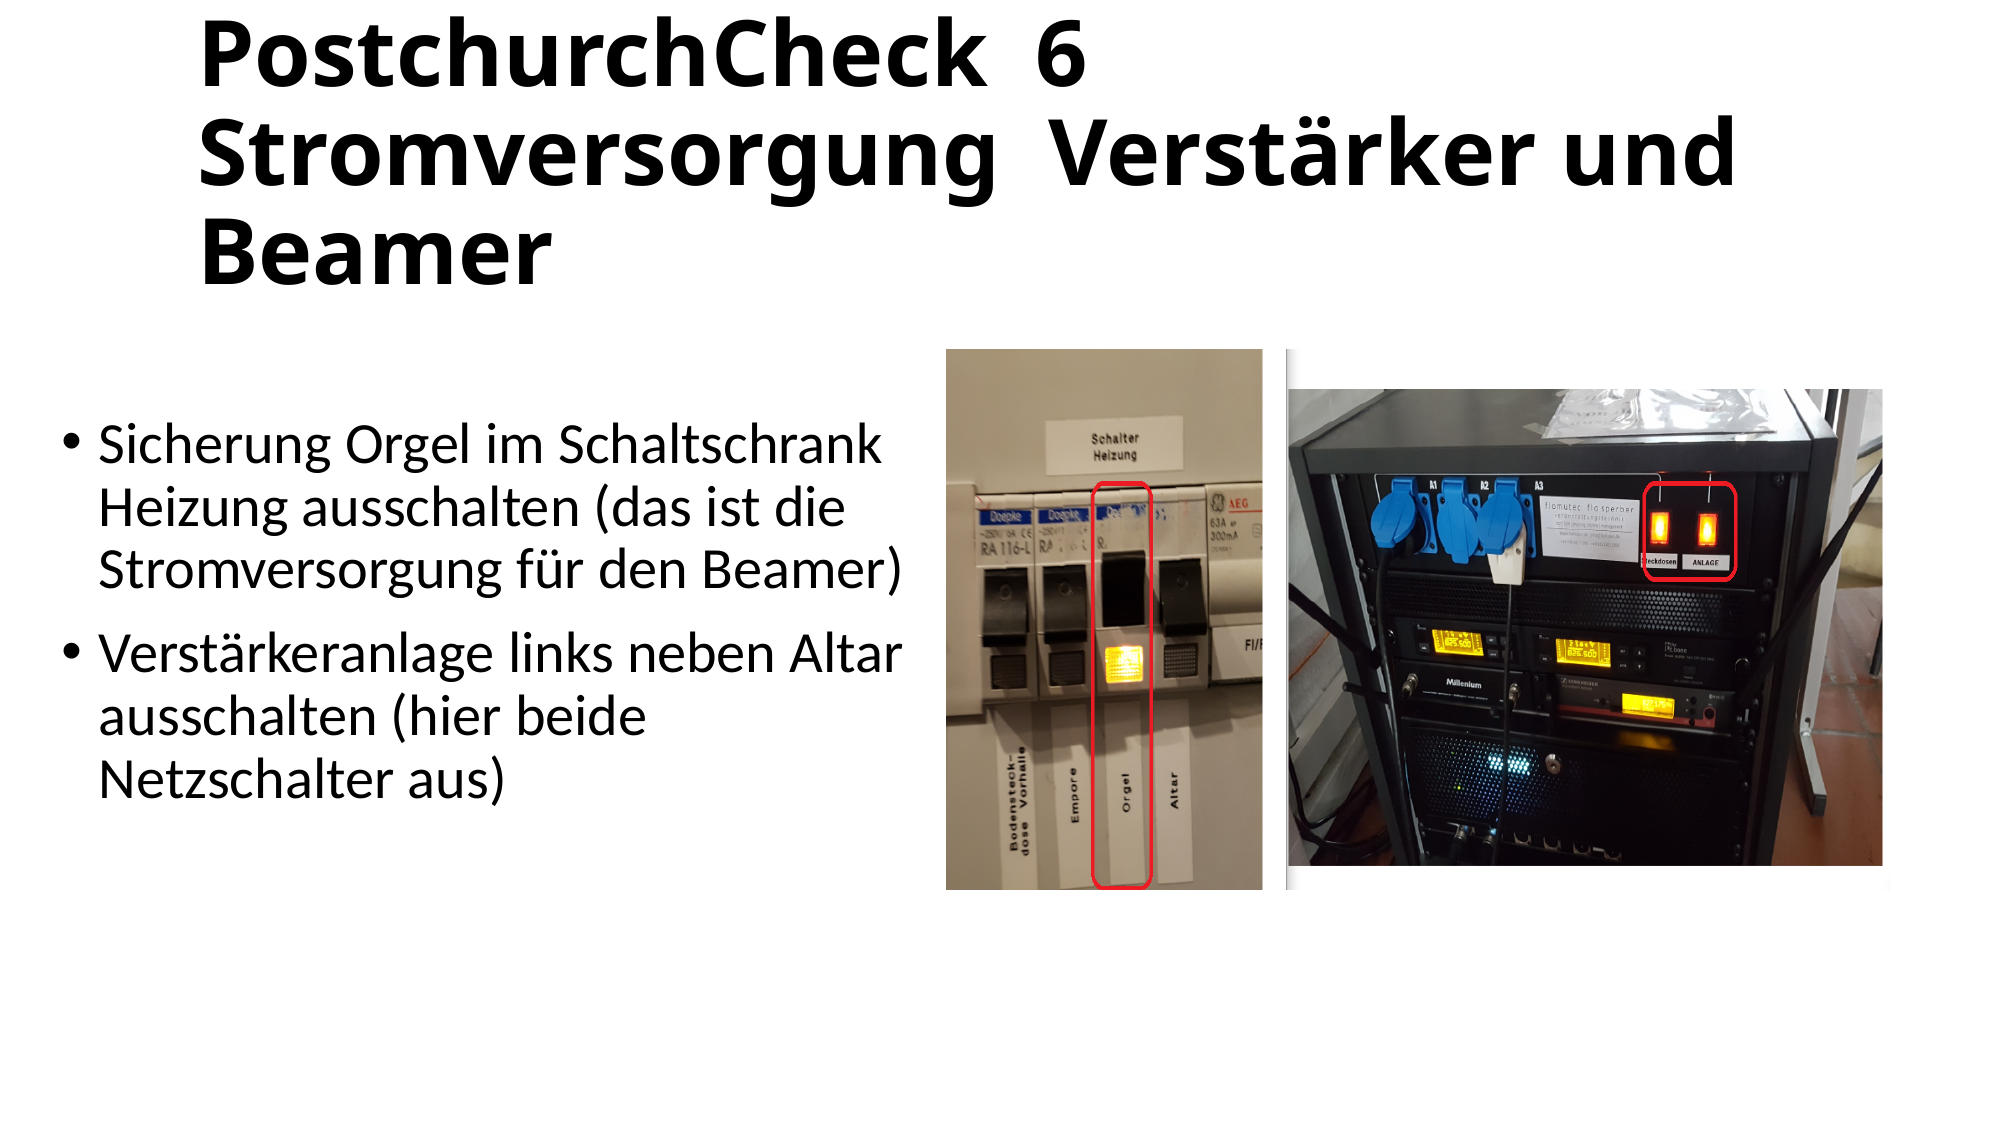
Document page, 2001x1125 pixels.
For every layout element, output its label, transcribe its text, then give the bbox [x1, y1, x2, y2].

list Sicherung Orgel im Schaltschrank Heizung ausschalten (das ist die Stromversorgung für den Beamer) Verstärkeranlage links neben Altar ausschalten (hier beide Netzschalter aus) [46, 405, 922, 1125]
picture [946, 349, 1890, 890]
title PostchurchCheck 6 Stromversorgung Verstärker und Beamer [182, 47, 1908, 265]
